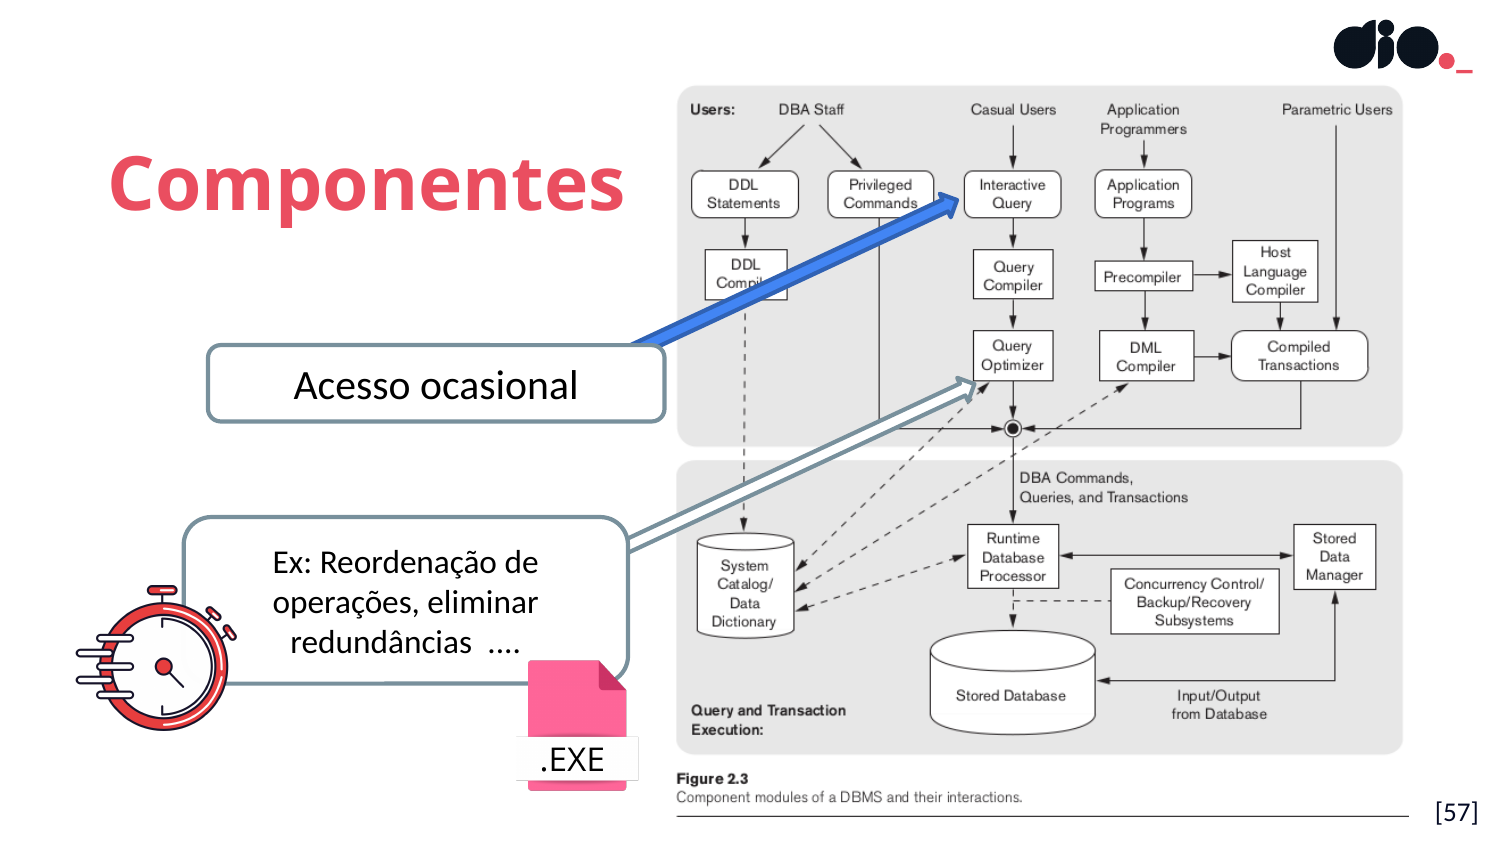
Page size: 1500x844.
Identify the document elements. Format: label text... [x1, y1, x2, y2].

picture [36, 584, 297, 731]
picture [1333, 19, 1473, 74]
text_box [629, 522, 658, 554]
slide_number [<número>] [1403, 779, 1494, 844]
picture [448, 77, 1410, 822]
text_box [630, 329, 658, 344]
text_box Acesso ocasional [205, 342, 658, 424]
text_box Componentes [92, 104, 658, 243]
text_box Ex: Reordenação de operações, eliminar redundâncias .... [181, 514, 631, 686]
